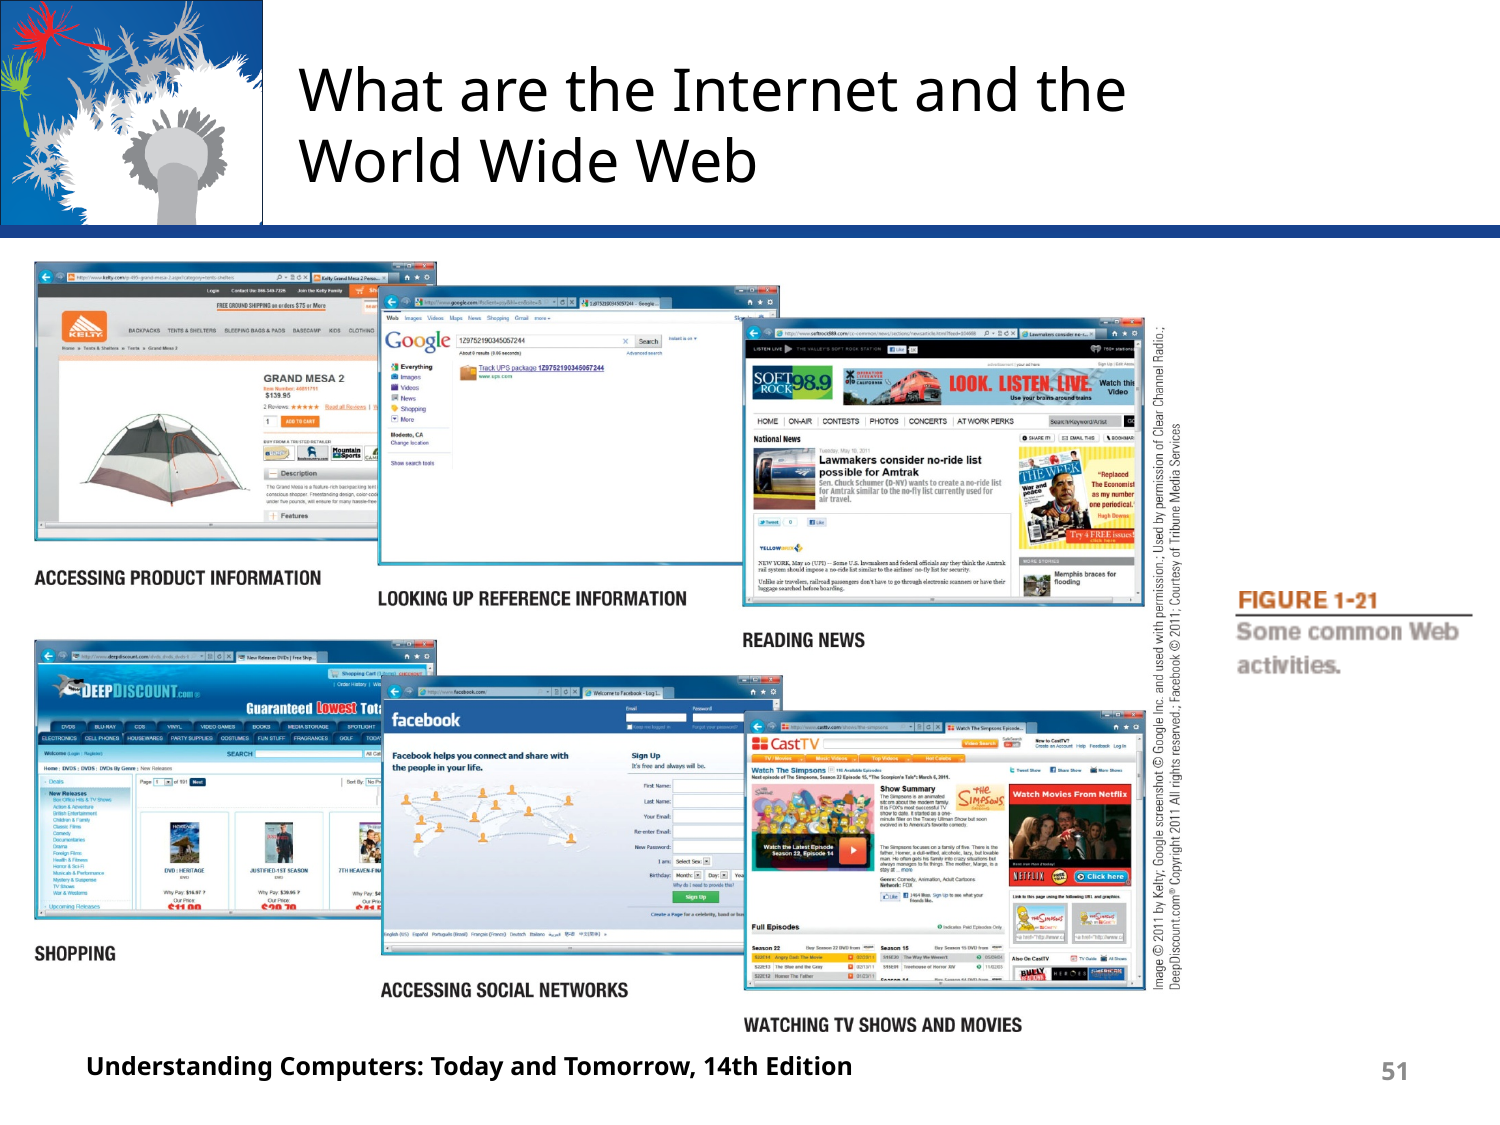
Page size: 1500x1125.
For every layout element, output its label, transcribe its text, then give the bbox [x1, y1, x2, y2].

picture [0, 1, 1500, 238]
footer Understanding Computers: Today and Tomorrow, 14th Edition [70, 1042, 1057, 1103]
slide_number 51 [1074, 1042, 1425, 1103]
title What are the Internet and the World Wide Web [283, 44, 1426, 203]
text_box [34, 261, 1475, 1032]
